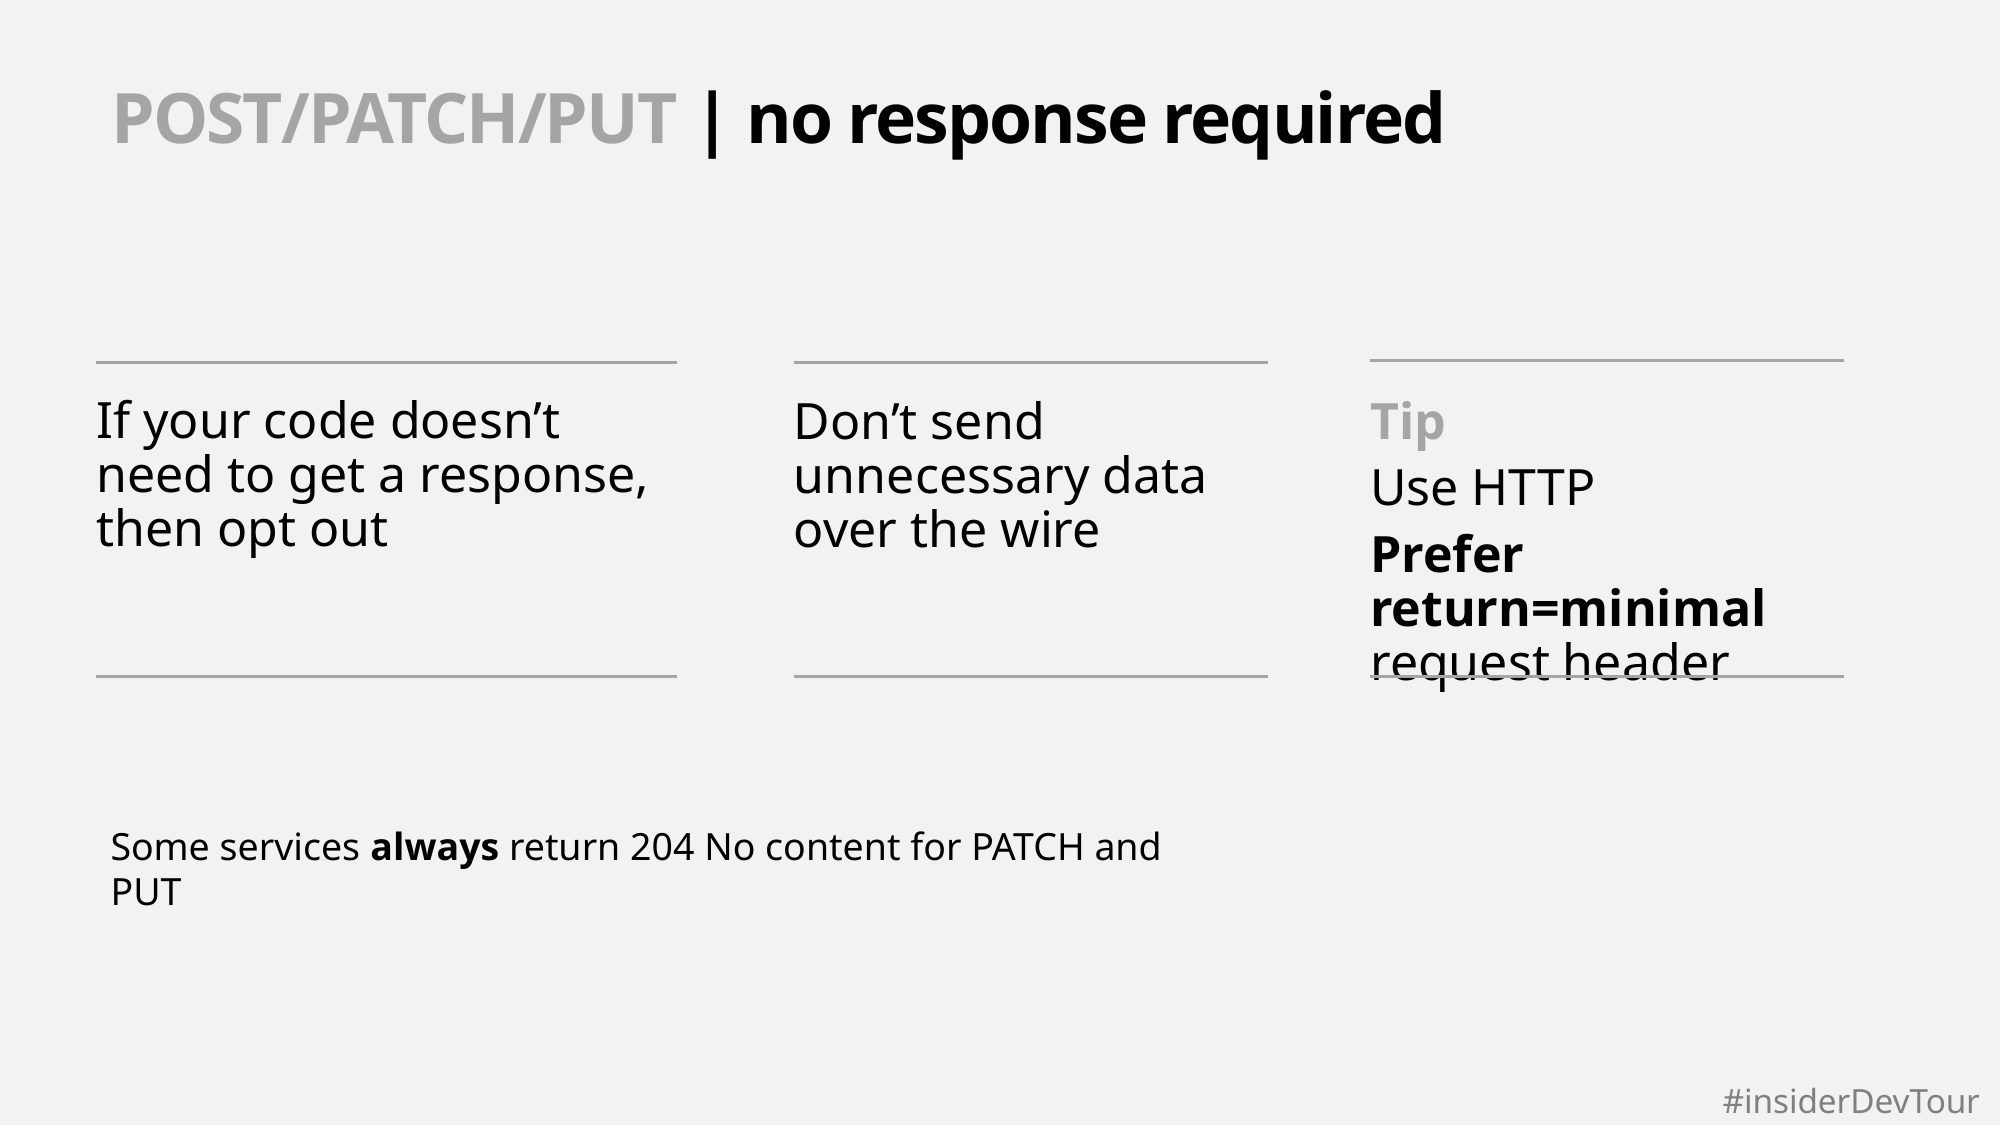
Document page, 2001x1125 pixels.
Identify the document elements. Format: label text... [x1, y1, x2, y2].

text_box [793, 362, 1284, 677]
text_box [1370, 360, 1947, 677]
title POST/PATCH/PUT | no response required [96, 75, 1904, 166]
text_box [96, 362, 677, 677]
text_box Some services always return 204 No content for PATCH and PUT [95, 815, 1219, 921]
